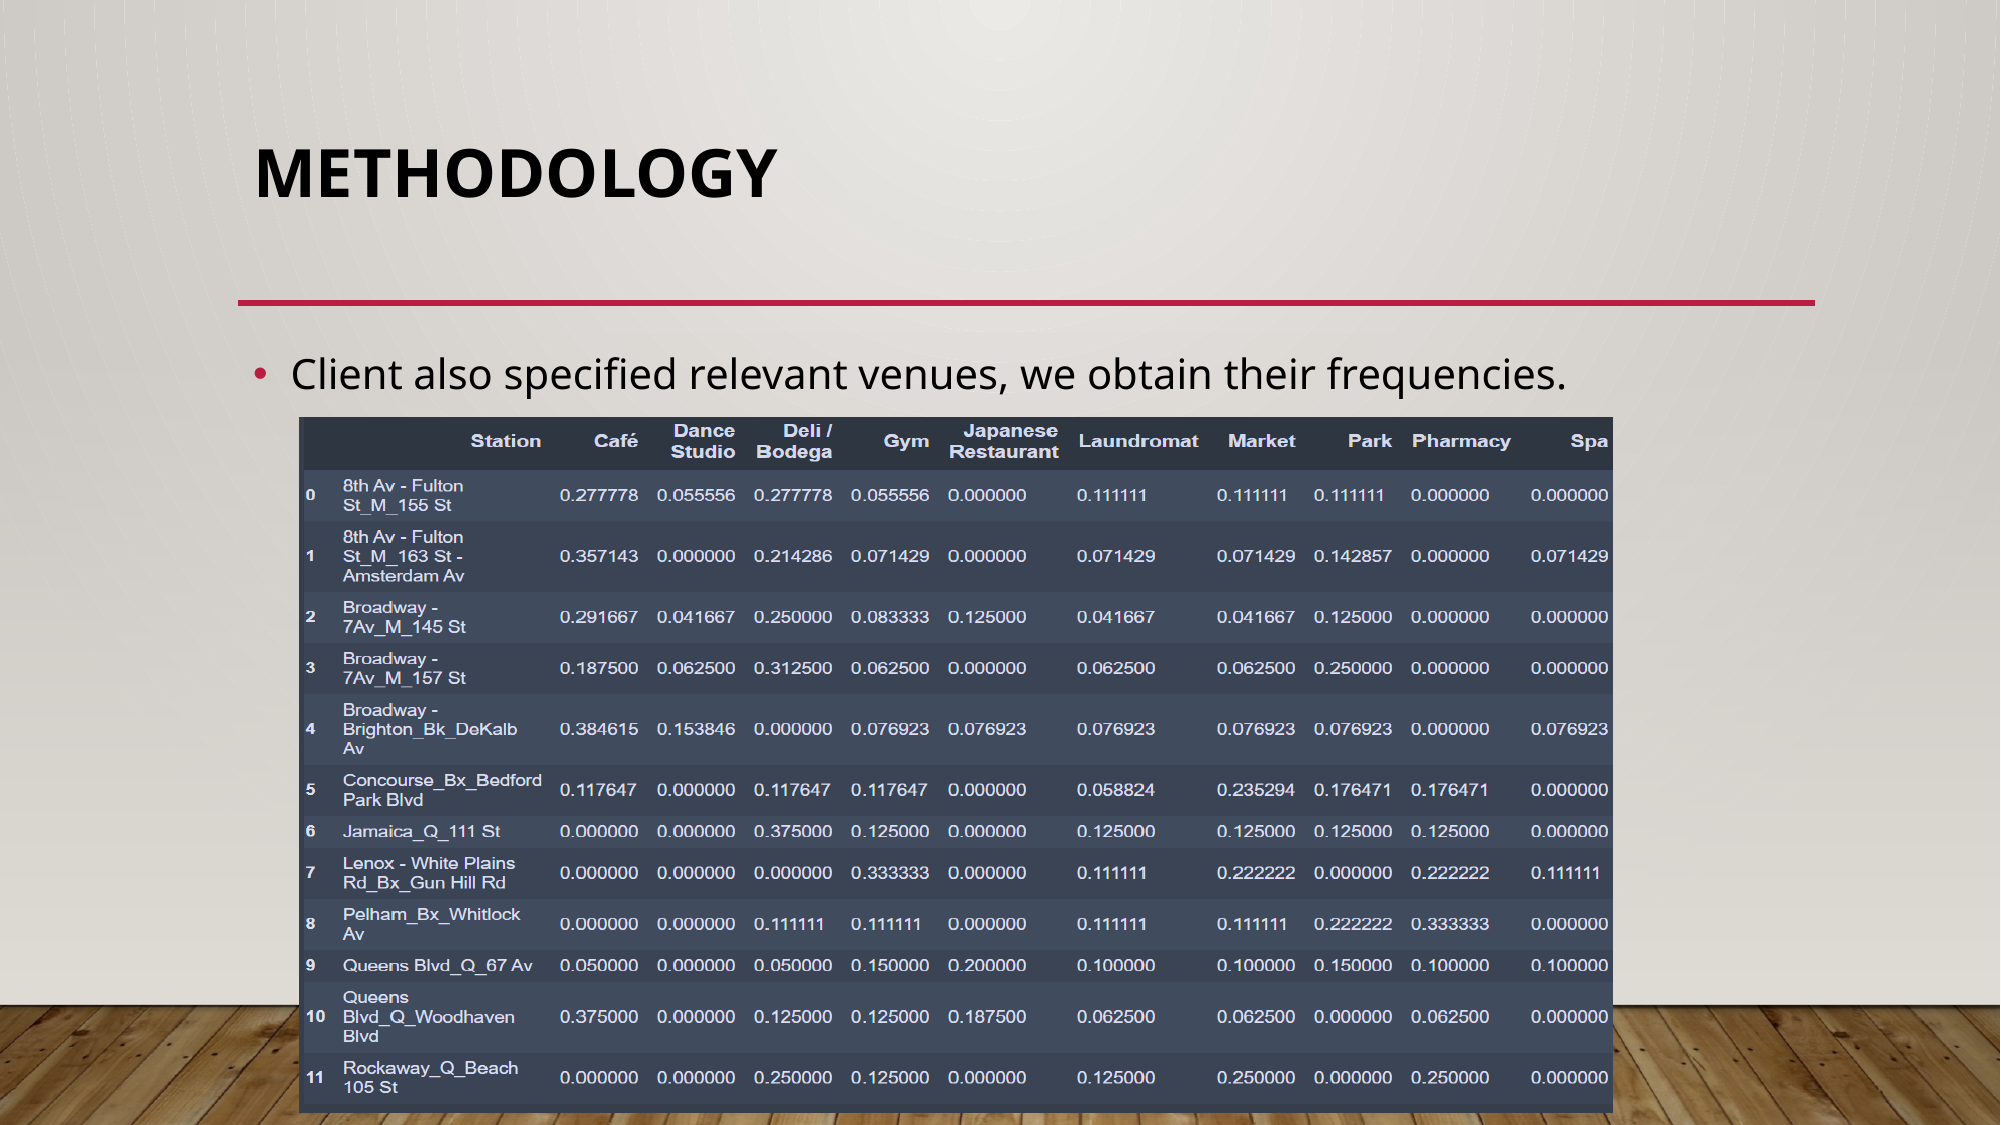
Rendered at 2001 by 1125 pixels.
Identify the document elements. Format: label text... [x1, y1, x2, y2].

picture [0, 417, 2000, 1125]
title METHodology [238, 131, 1814, 305]
list Client also specified relevant venues, we obtain their frequencies. [238, 330, 1814, 897]
